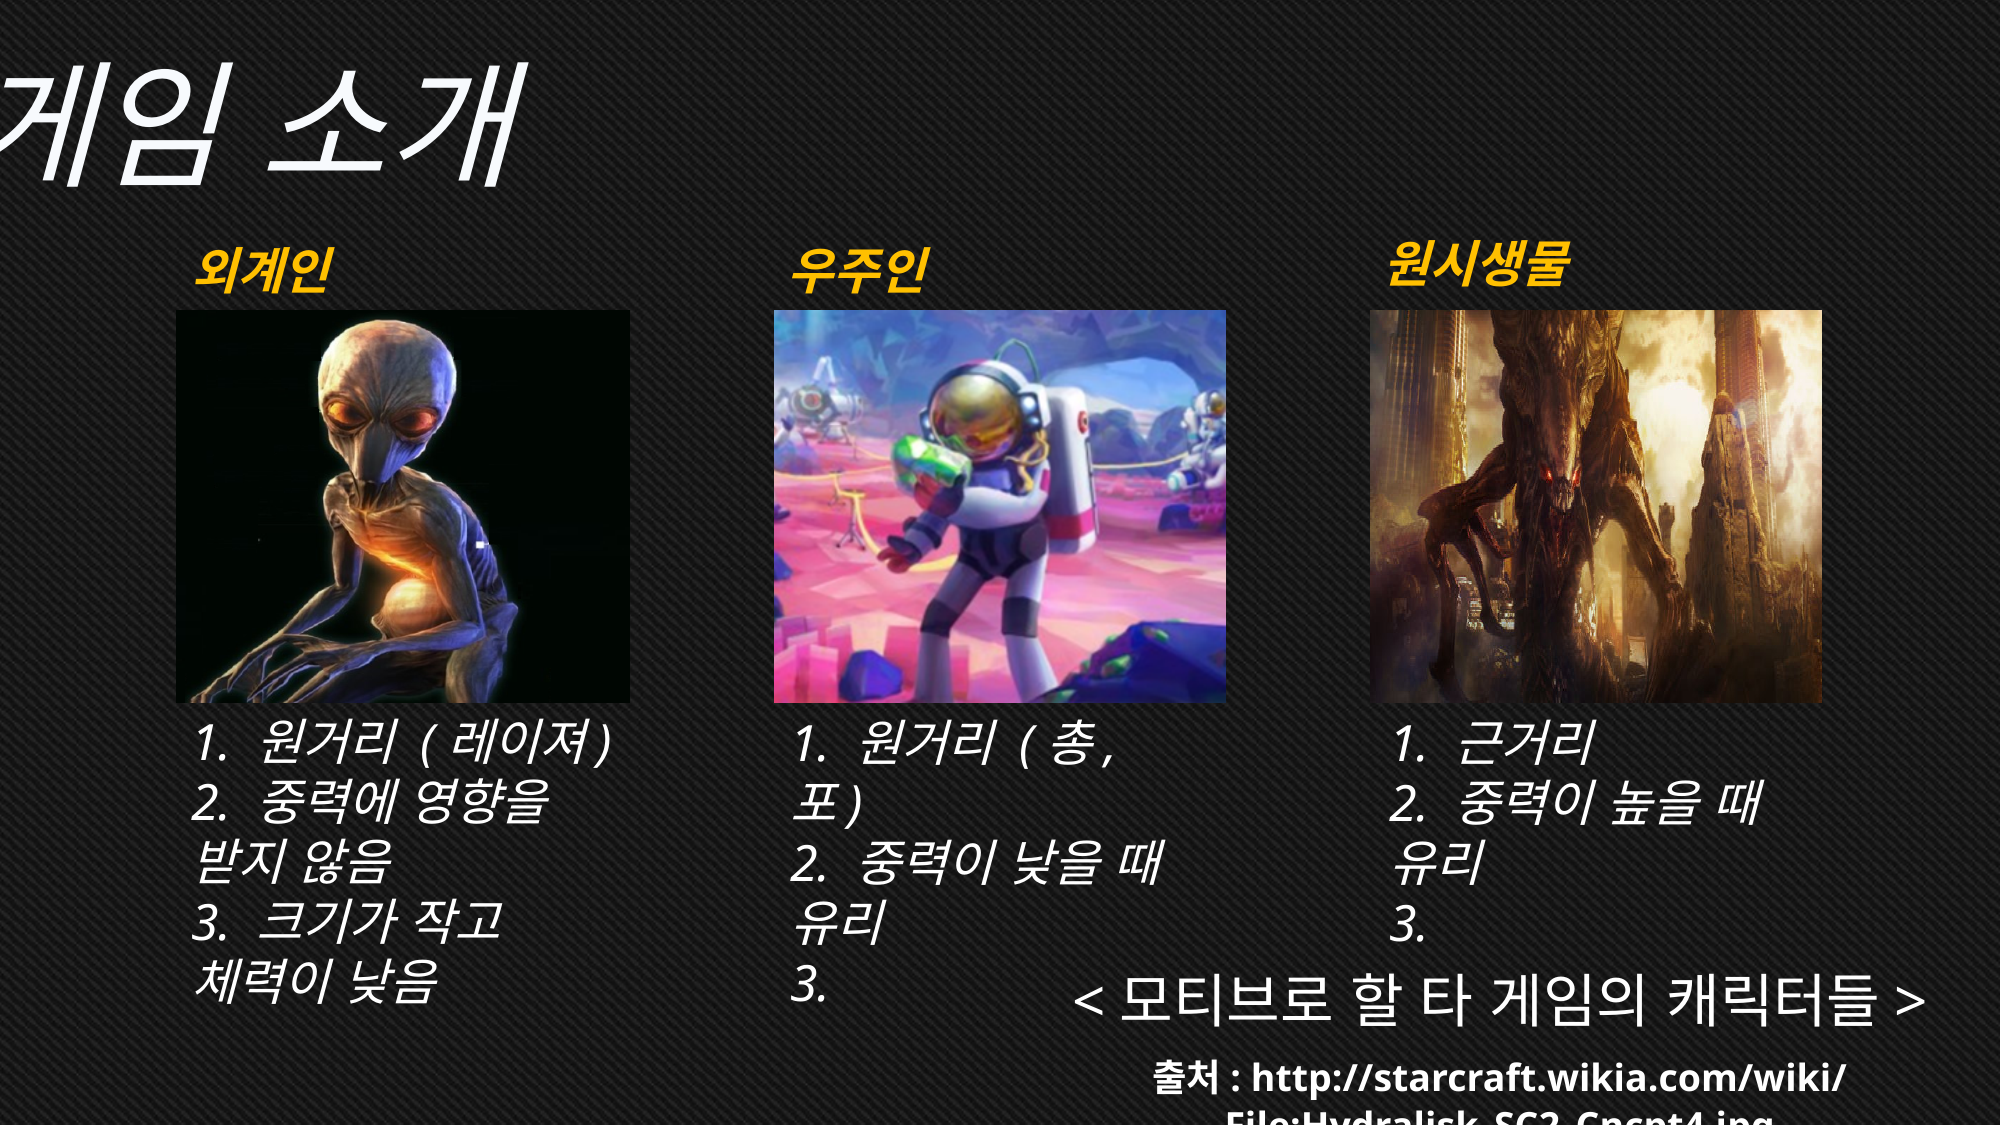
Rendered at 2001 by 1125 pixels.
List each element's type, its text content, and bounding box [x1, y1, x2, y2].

text_box 우주인 [772, 231, 1226, 307]
text_box 게임 소개 [0, 31, 528, 212]
text_box <모티브로 할 타 게임의 캐릭터들> 출처: http://starcraft.wikia.com/wiki/File:Hydralisk_SC2_Cncpt4.jpg [999, 951, 2000, 1125]
text_box 외계인 [176, 231, 630, 307]
text_box 1. 근거리 2. 중력이 높을 때 유리 3. [1374, 704, 1827, 960]
text_box 1. 원거리 (총, 포) 2. 중력이 낮을 때 유리 3. [775, 704, 1228, 1020]
text_box 원시생물 [1369, 224, 1822, 300]
picture [0, 0, 2000, 1125]
text_box 1. 원거리 (레이져) 2. 중력에 영향을 받지 않음 3. 크기가 작고 체력이 낮음 [176, 704, 630, 1018]
